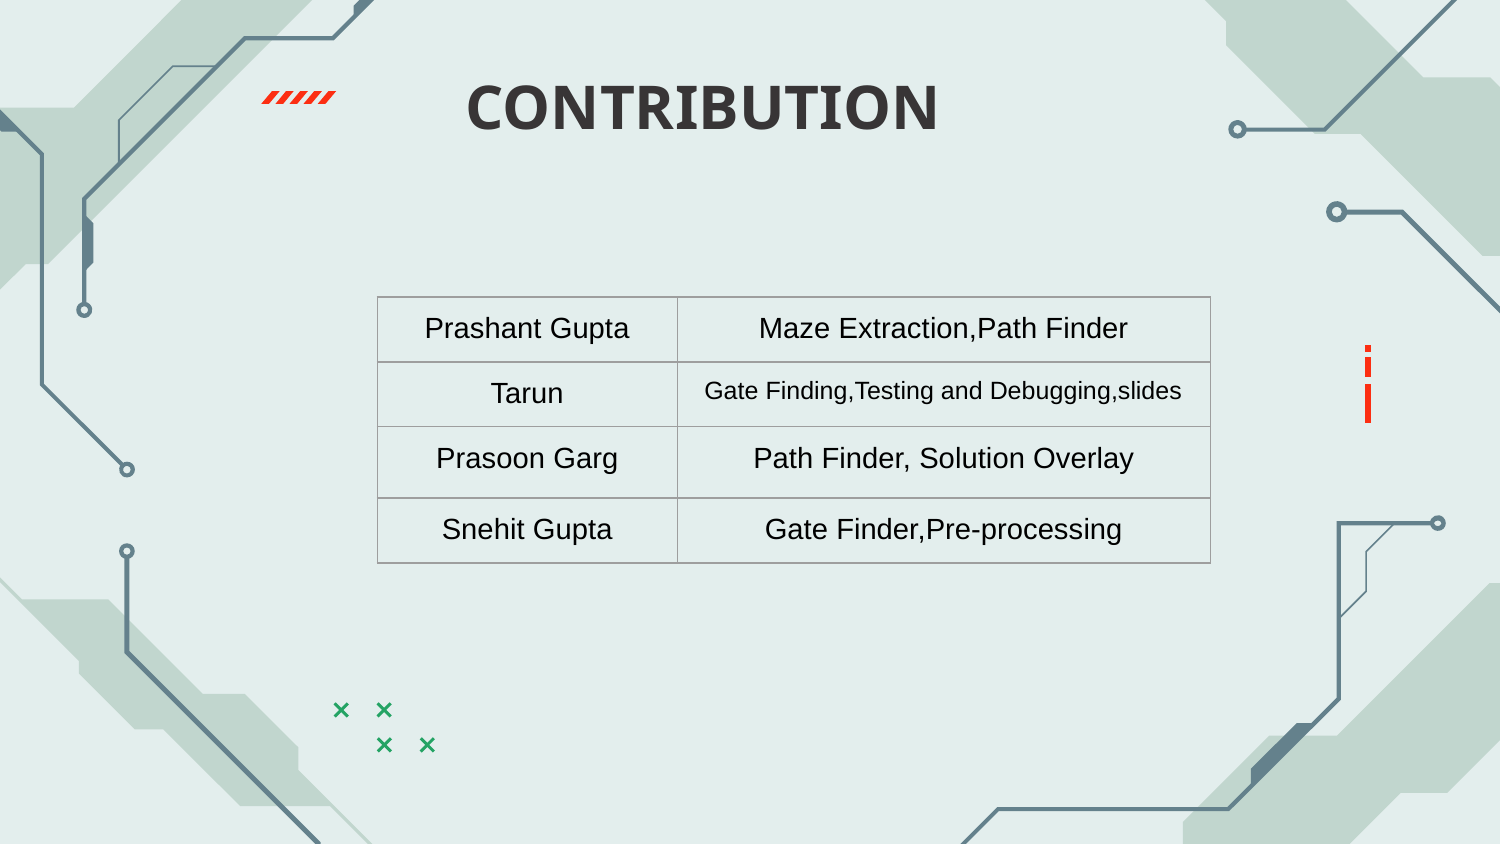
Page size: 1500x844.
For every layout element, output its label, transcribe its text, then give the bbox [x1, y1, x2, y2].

table_cell Snehit Gupta [378, 499, 677, 562]
table_cell Tarun [378, 363, 677, 426]
table_header Prashant Gupta [378, 298, 677, 361]
table_cell Gate Finding,Testing and Debugging,slides [678, 363, 1210, 426]
table_header Maze Extraction,Path Finder [678, 298, 1210, 361]
text_box CONTRIBUTION [315, 53, 1092, 157]
table_cell Gate Finder,Pre-processing [678, 499, 1210, 562]
table_cell Prasoon Garg [378, 427, 677, 497]
table_cell Path Finder, Solution Overlay [678, 427, 1210, 497]
